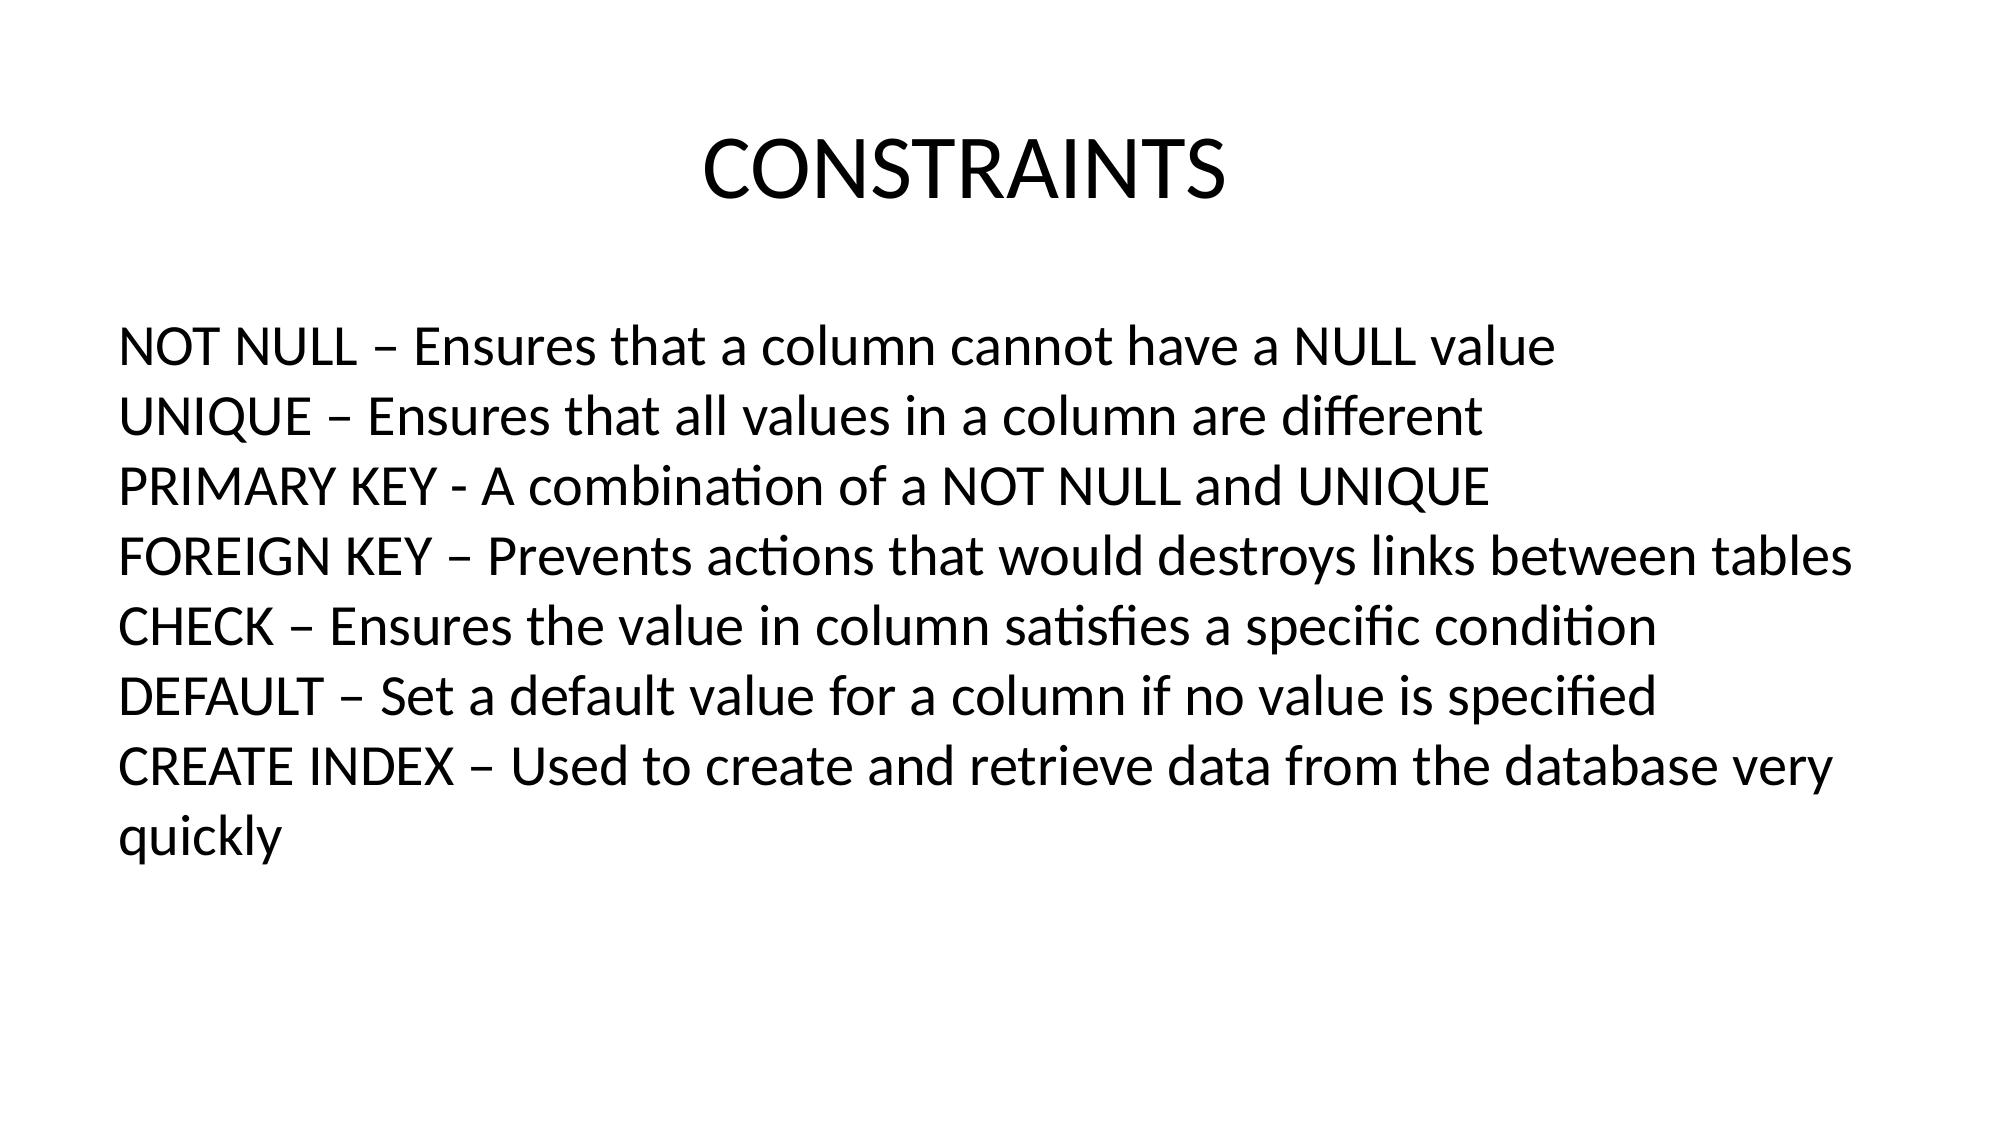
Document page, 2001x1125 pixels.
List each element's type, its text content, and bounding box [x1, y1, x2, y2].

text_box NOT NULL – Ensures that a column cannot have a NULL value UNIQUE – Ensures that all values in a column are different PRIMARY KEY - A combination of a NOT NULL and UNIQUE FOREIGN KEY – Prevents actions that would destroys links between tables CHECK – Ensures the value in column satisfies a specific condition DEFAULT – Set a default value for a column if no value is specified CREATE INDEX – Used to create and retrieve data from the database very quickly [103, 299, 2000, 945]
title CONSTRAINTS [103, 59, 1829, 278]
